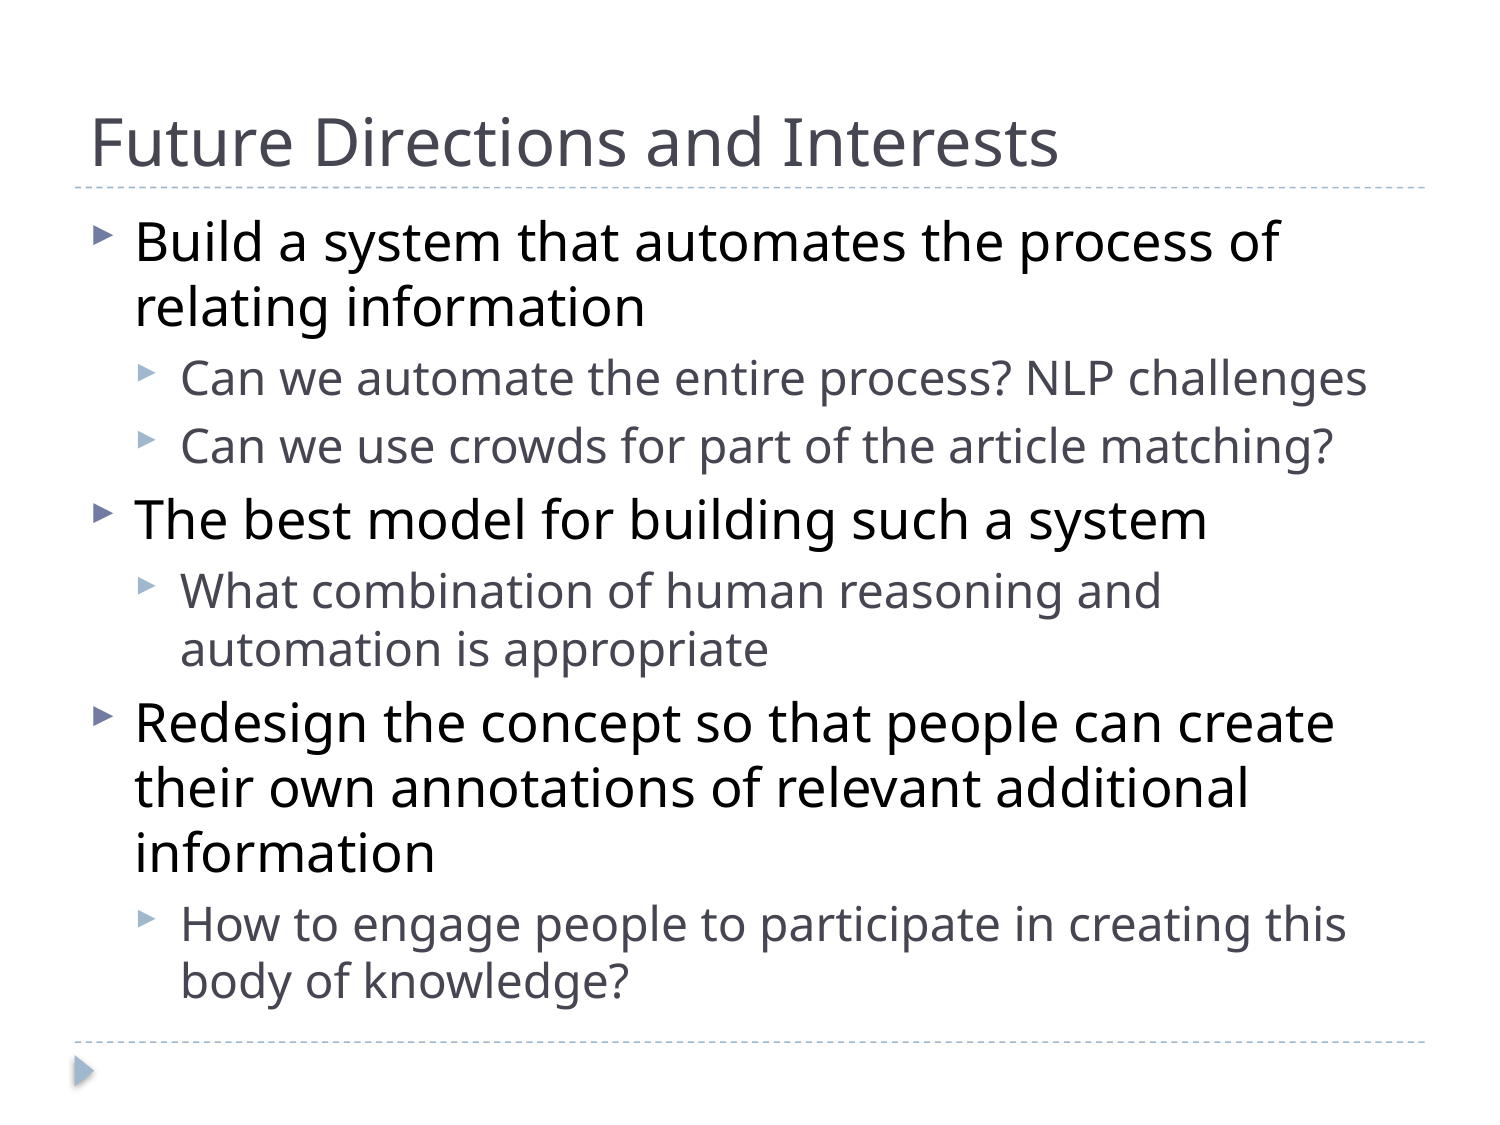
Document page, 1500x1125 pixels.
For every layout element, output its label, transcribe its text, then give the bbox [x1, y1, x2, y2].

title Future Directions and Interests [75, 24, 1425, 188]
list Build a system that automates the process of relating information Can we automate the entire process? NLP challenges Can we use crowds for part of the article matching? The best model for building such a system What combination of human reasoning and automation is appropriate Redesign the concept so that people can create their own annotations of relevant additional information How to engage people to participate in creating this body of knowledge? [75, 200, 1425, 1010]
